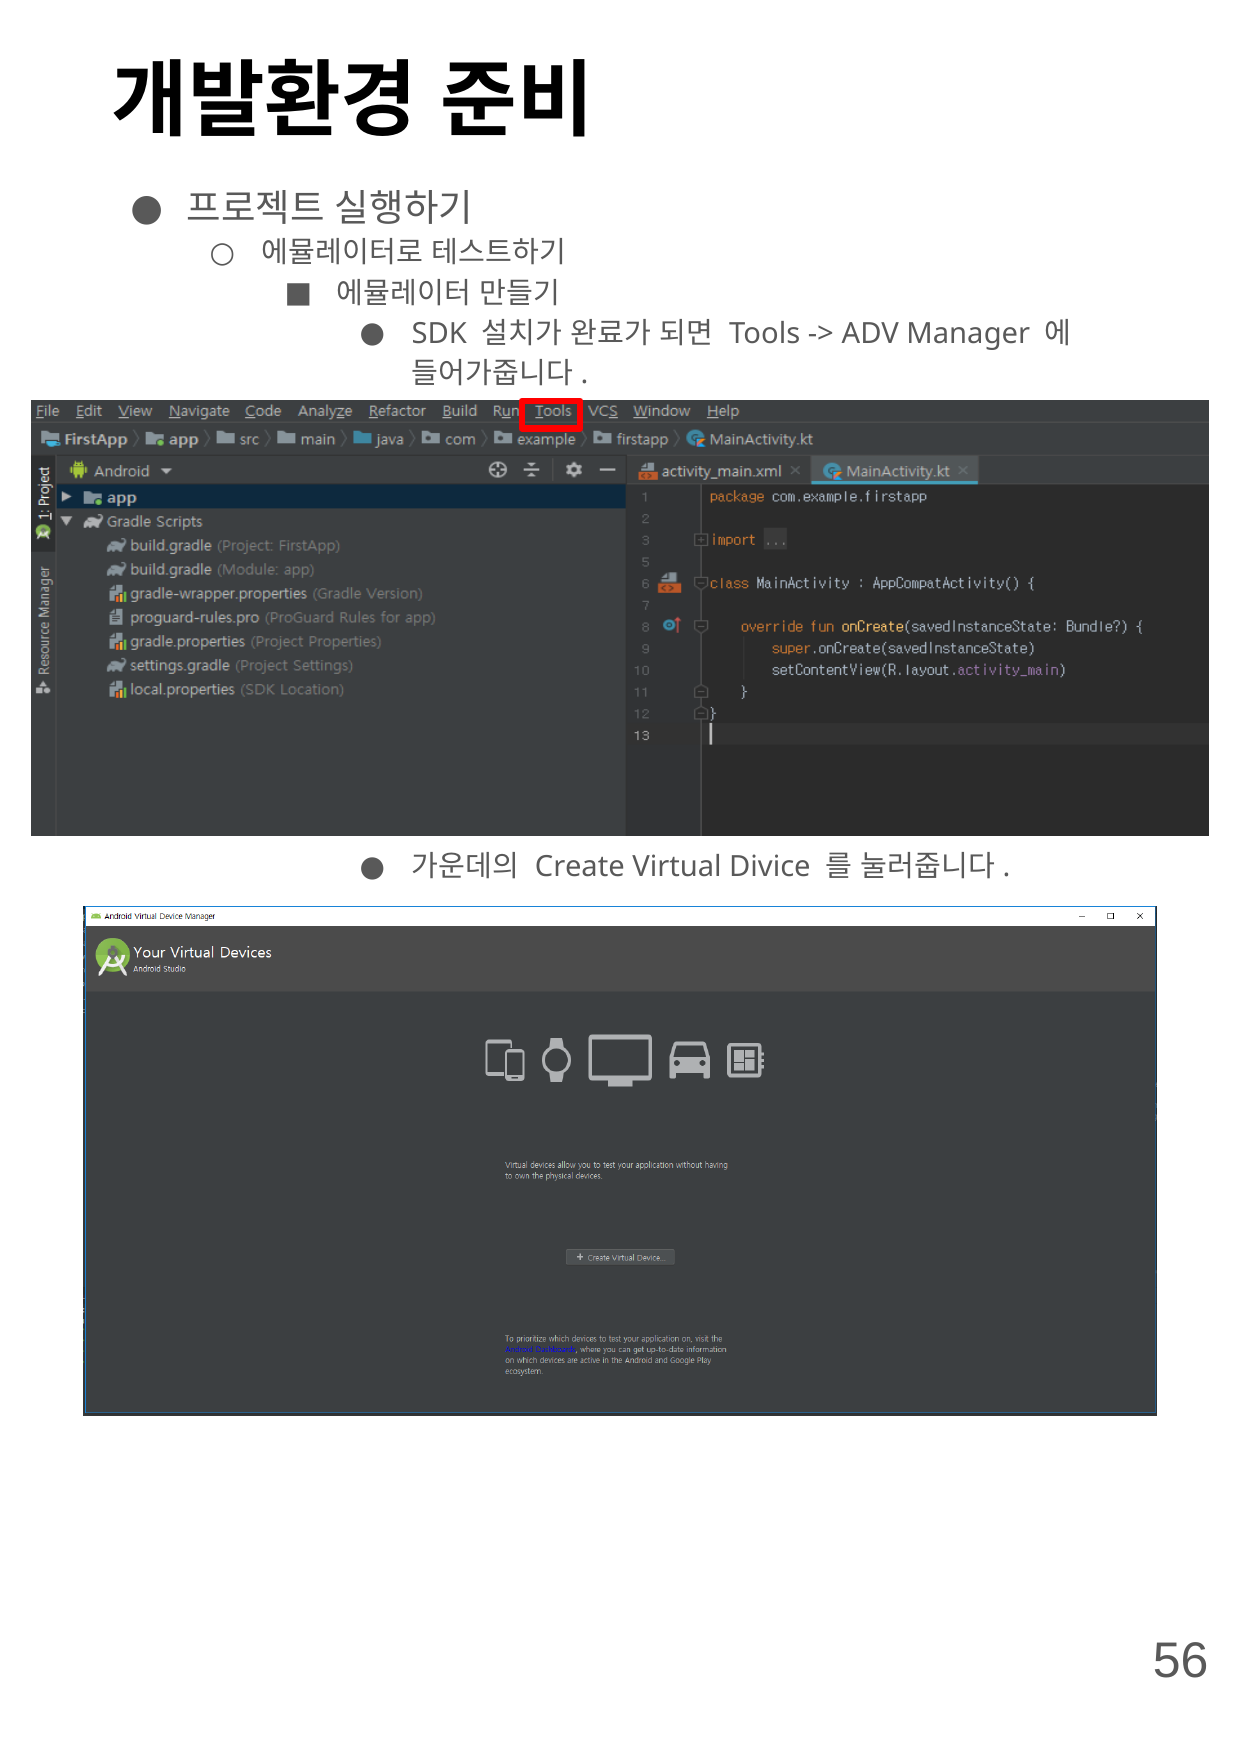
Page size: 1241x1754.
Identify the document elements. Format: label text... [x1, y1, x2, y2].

slide_number 56 [1108, 1590, 1224, 1725]
picture [30, 400, 1210, 836]
title 개발환경 준비 [96, 31, 1157, 161]
list 프로젝트 실행하기 에뮬레이터로 테스트하기 에뮬레이터 만들기 SDK 설치가 완료가 되면 Tools -> ADV Manager 에 들어가줍니다. 가운데의 Create Virtual Divice 를 눌러줍니다. [96, 161, 1157, 399]
list 프로젝트 실행하기 에뮬레이터로 테스트하기 에뮬레이터 만들기 SDK 설치가 완료가 되면 Tools -> ADV Manager 에 들어가줍니다. 가운데의 Create Virtual Divice 를 눌러줍니다. [96, 843, 1157, 906]
picture [83, 906, 1157, 1416]
